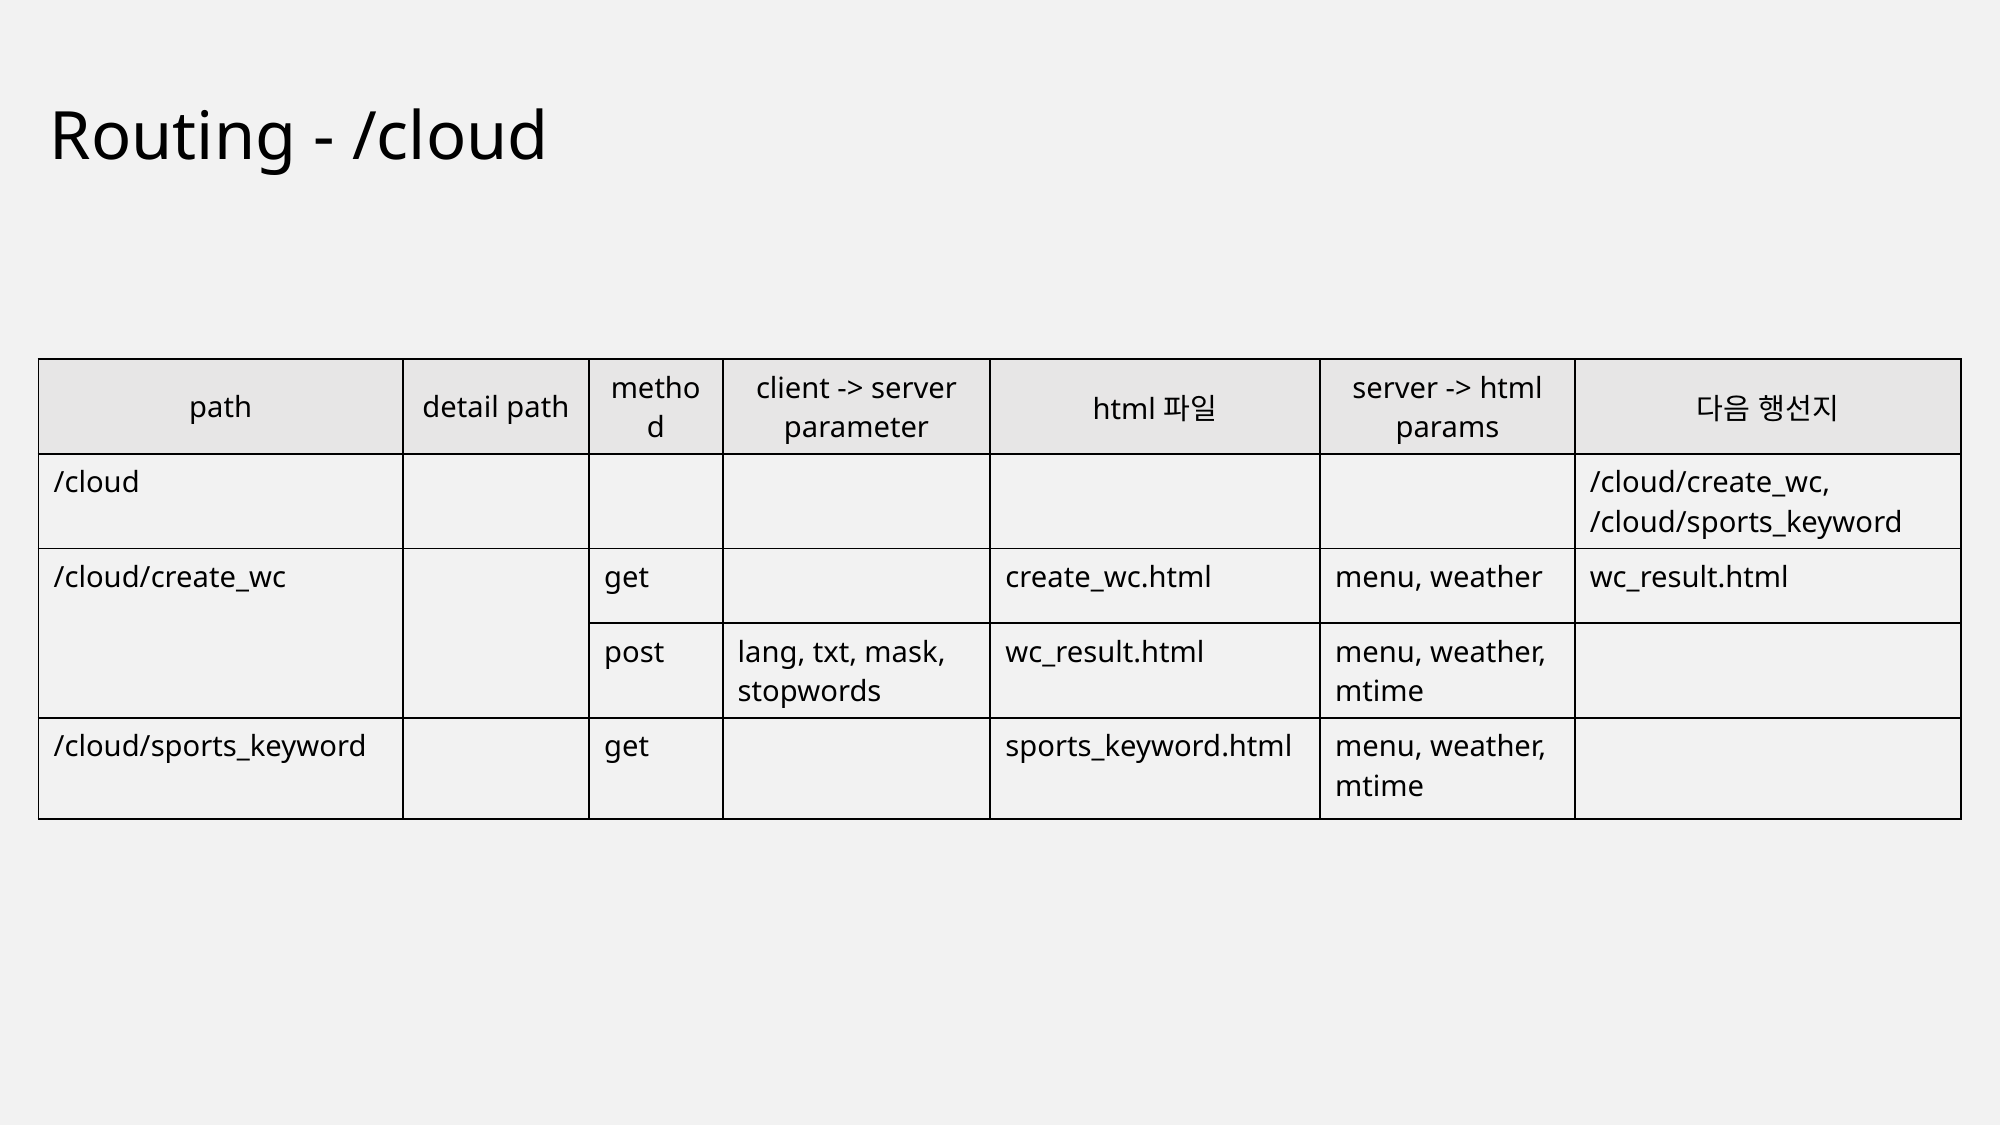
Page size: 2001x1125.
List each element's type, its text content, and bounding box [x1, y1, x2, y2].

table_cell /cloud/sports_keyword [39, 719, 402, 818]
table_cell sports_keyword.html [991, 719, 1319, 818]
title Routing - /cloud [0, 87, 712, 188]
table_cell /cloud/create_wc, /cloud/sports_keyword [1576, 455, 1960, 548]
table_cell [1321, 455, 1574, 548]
table_cell [724, 455, 989, 548]
table_cell [404, 719, 588, 818]
table_cell [991, 455, 1319, 548]
table_cell [404, 455, 588, 548]
table_cell [404, 549, 588, 717]
table_cell /cloud [39, 455, 402, 548]
table_cell get [590, 549, 722, 622]
table_cell [724, 719, 989, 818]
table_cell wc_result.html [991, 624, 1319, 717]
table_cell [1576, 624, 1960, 717]
table_cell menu, weather, mtime [1321, 624, 1574, 717]
table_cell [724, 549, 989, 622]
table_cell menu, weather [1321, 549, 1574, 622]
table_cell menu, weather, mtime [1321, 719, 1574, 818]
table_header client -> server parameter [724, 360, 989, 453]
table_cell post [590, 624, 722, 717]
table_cell /cloud/create_wc [39, 549, 402, 717]
table_header 다음 행선지 [1576, 360, 1960, 453]
table_header method [590, 360, 722, 453]
table_header path [39, 360, 402, 453]
table_header html파일 [991, 360, 1319, 453]
table_cell create_wc.html [991, 549, 1319, 622]
table_cell wc_result.html [1576, 549, 1960, 622]
table_cell get [590, 719, 722, 818]
table_header server -> html params [1321, 360, 1574, 453]
table_cell lang, txt, mask, stopwords [724, 624, 989, 717]
table_header detail path [404, 360, 588, 453]
table_cell [590, 455, 722, 548]
table_cell [1576, 719, 1960, 818]
